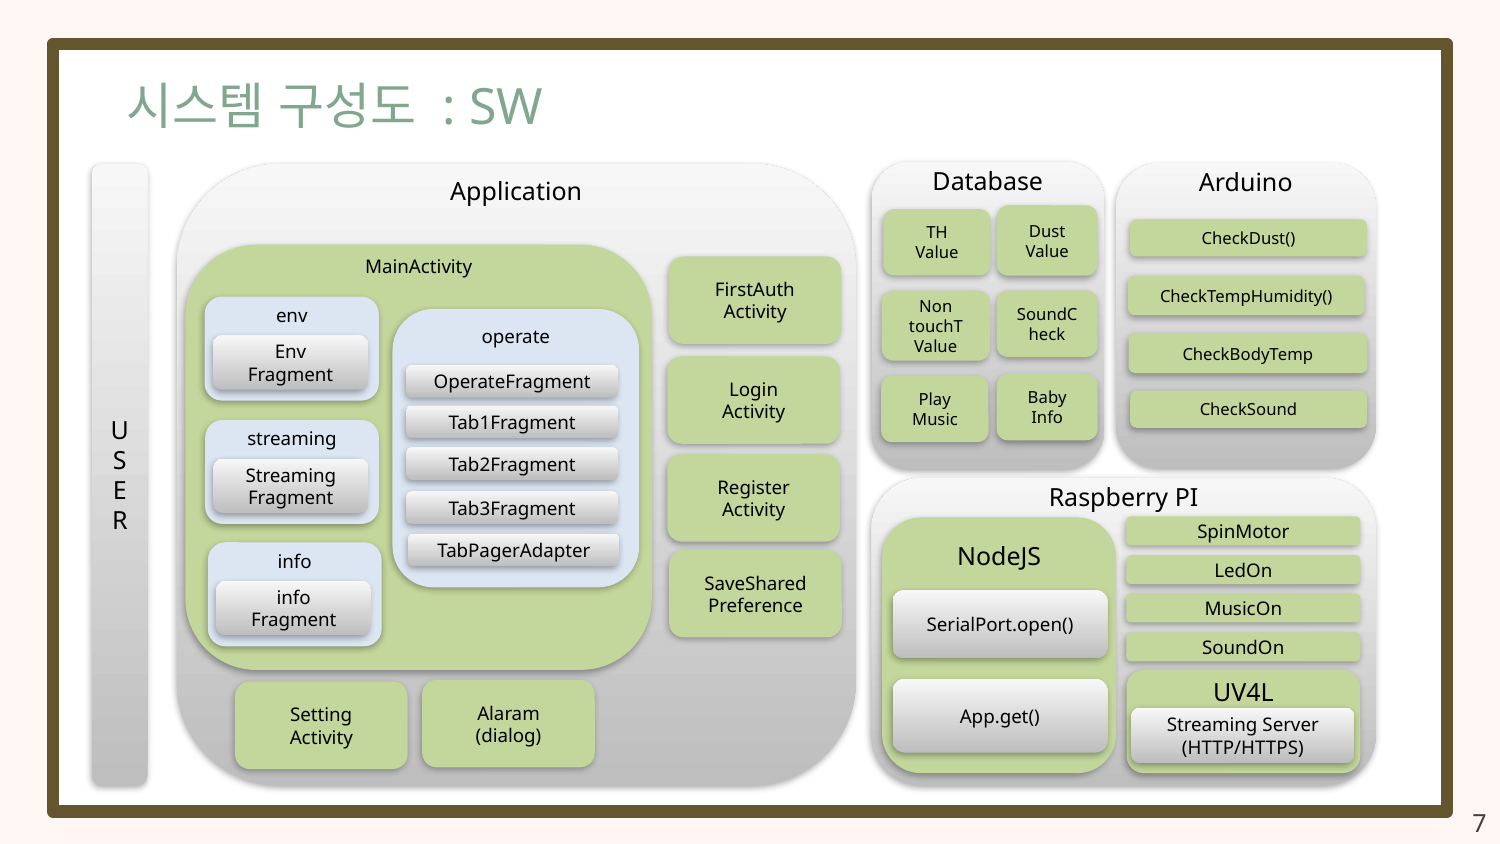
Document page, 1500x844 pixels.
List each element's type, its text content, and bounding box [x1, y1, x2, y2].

text_box 시스템 구성도 : SW [111, 67, 559, 143]
text_box 7 [1457, 800, 1500, 844]
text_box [91, 161, 1377, 786]
text_box [51, 42, 1449, 814]
